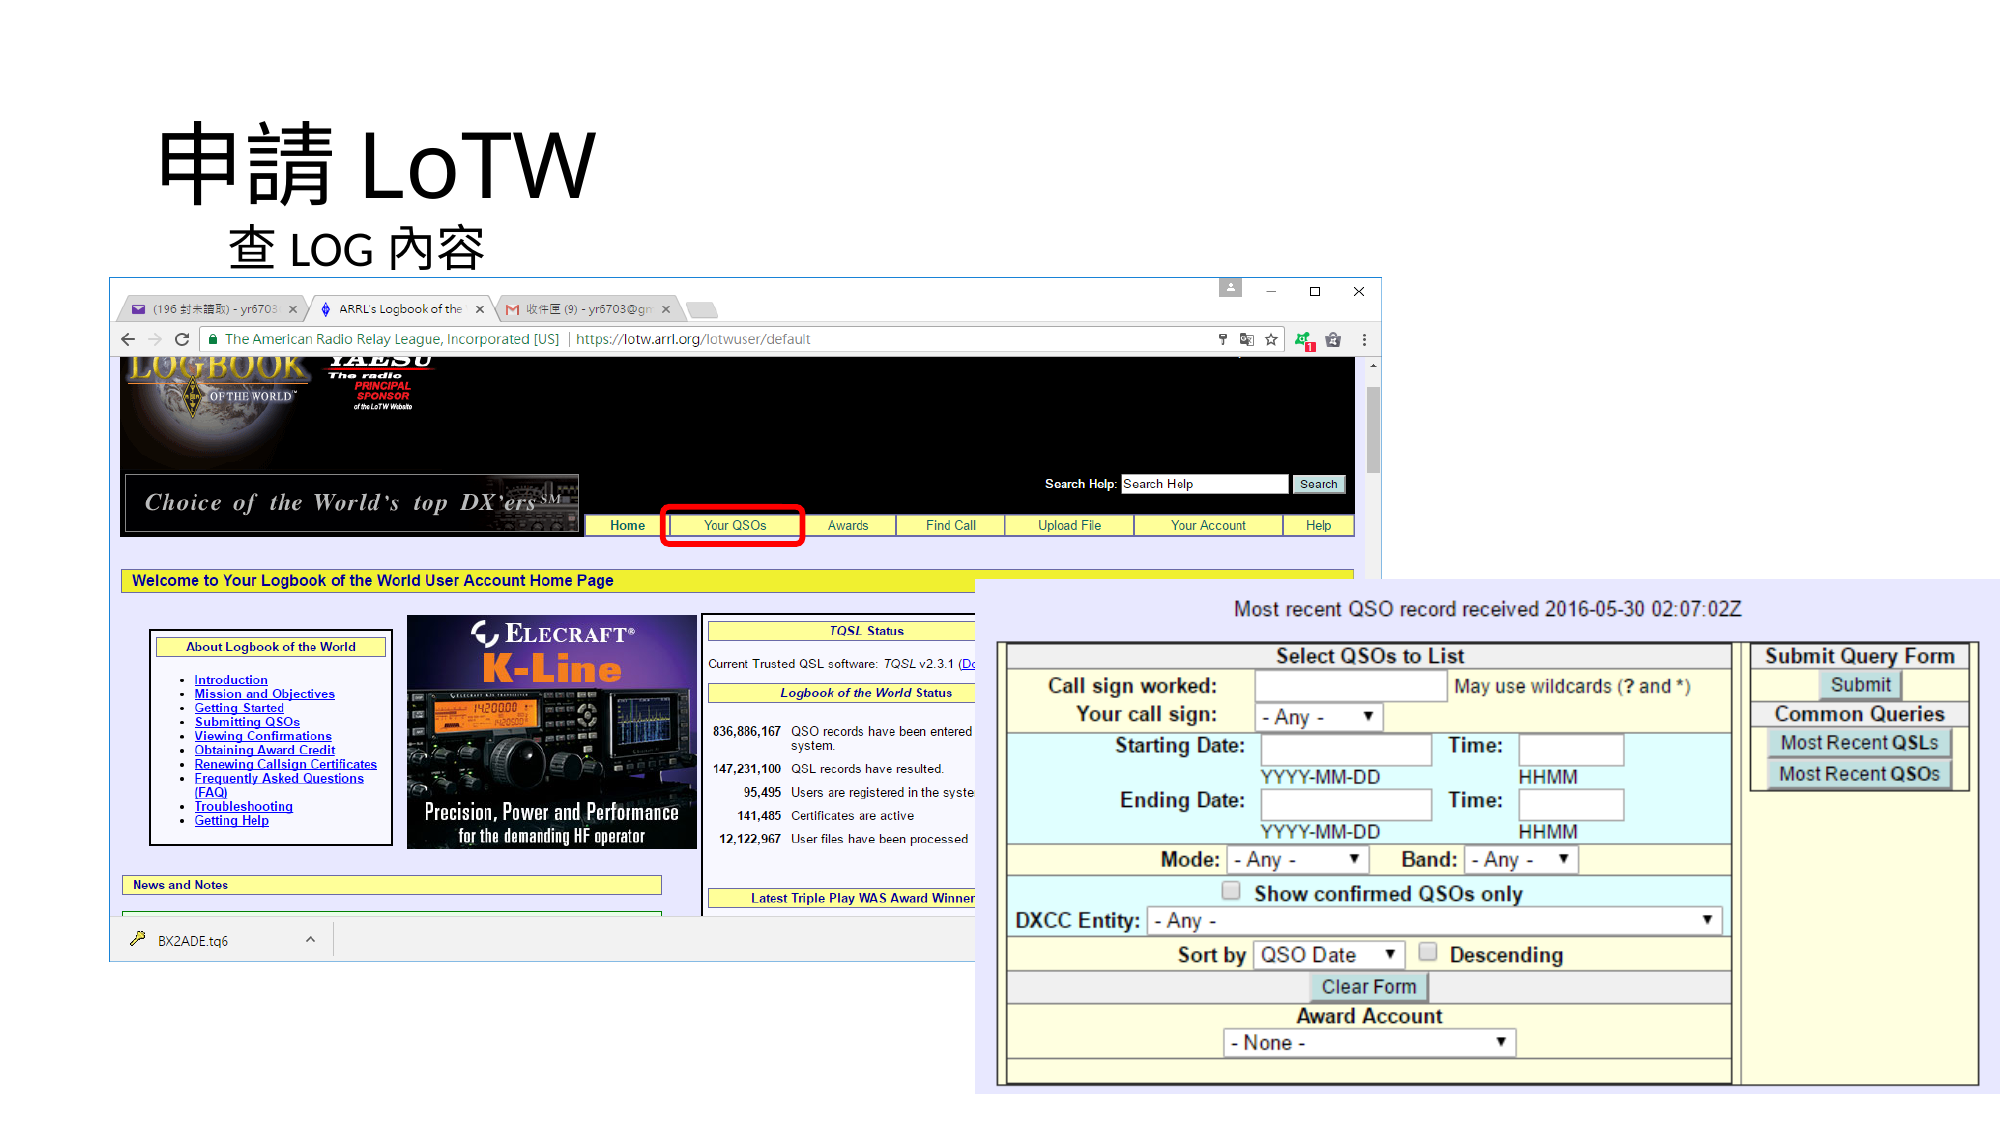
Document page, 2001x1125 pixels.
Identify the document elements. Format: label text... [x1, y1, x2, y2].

title 申請LoTW [137, 59, 1863, 278]
list 查LOG內容 [137, 216, 1734, 357]
picture [108, 277, 2000, 1094]
